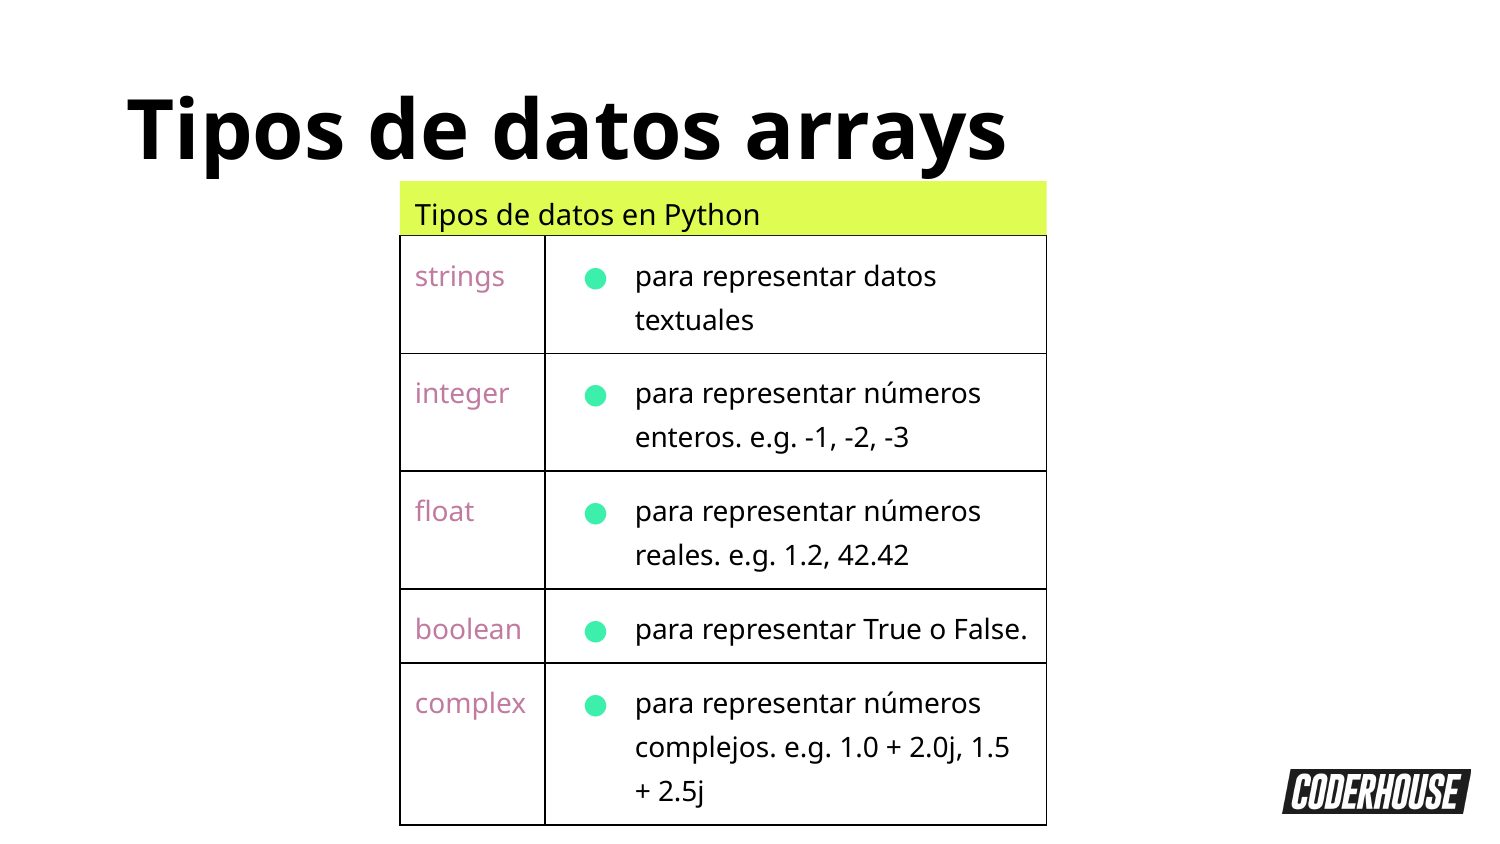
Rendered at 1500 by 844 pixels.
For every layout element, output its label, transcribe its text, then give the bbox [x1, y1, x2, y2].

table_header para representar datos textuales [546, 236, 1046, 353]
table_cell complex [401, 664, 544, 824]
picture [1281, 769, 1471, 814]
table_cell integer [401, 354, 544, 470]
table_cell float [401, 472, 544, 588]
table_cell para representar True o False. [546, 590, 1046, 662]
text_box Tipos de datos en Python [399, 181, 1047, 236]
table_cell para representar números complejos. e.g. 1.0 + 2.0j, 1.5 + 2.5j [546, 664, 1046, 824]
table_cell boolean [401, 590, 544, 662]
table_header strings [401, 236, 544, 353]
table_cell para representar números reales. e.g. 1.2, 42.42 [546, 472, 1046, 588]
text_box Tipos de datos arrays [111, 72, 1087, 154]
table_cell para representar números enteros. e.g. -1, -2, -3 [546, 354, 1046, 470]
